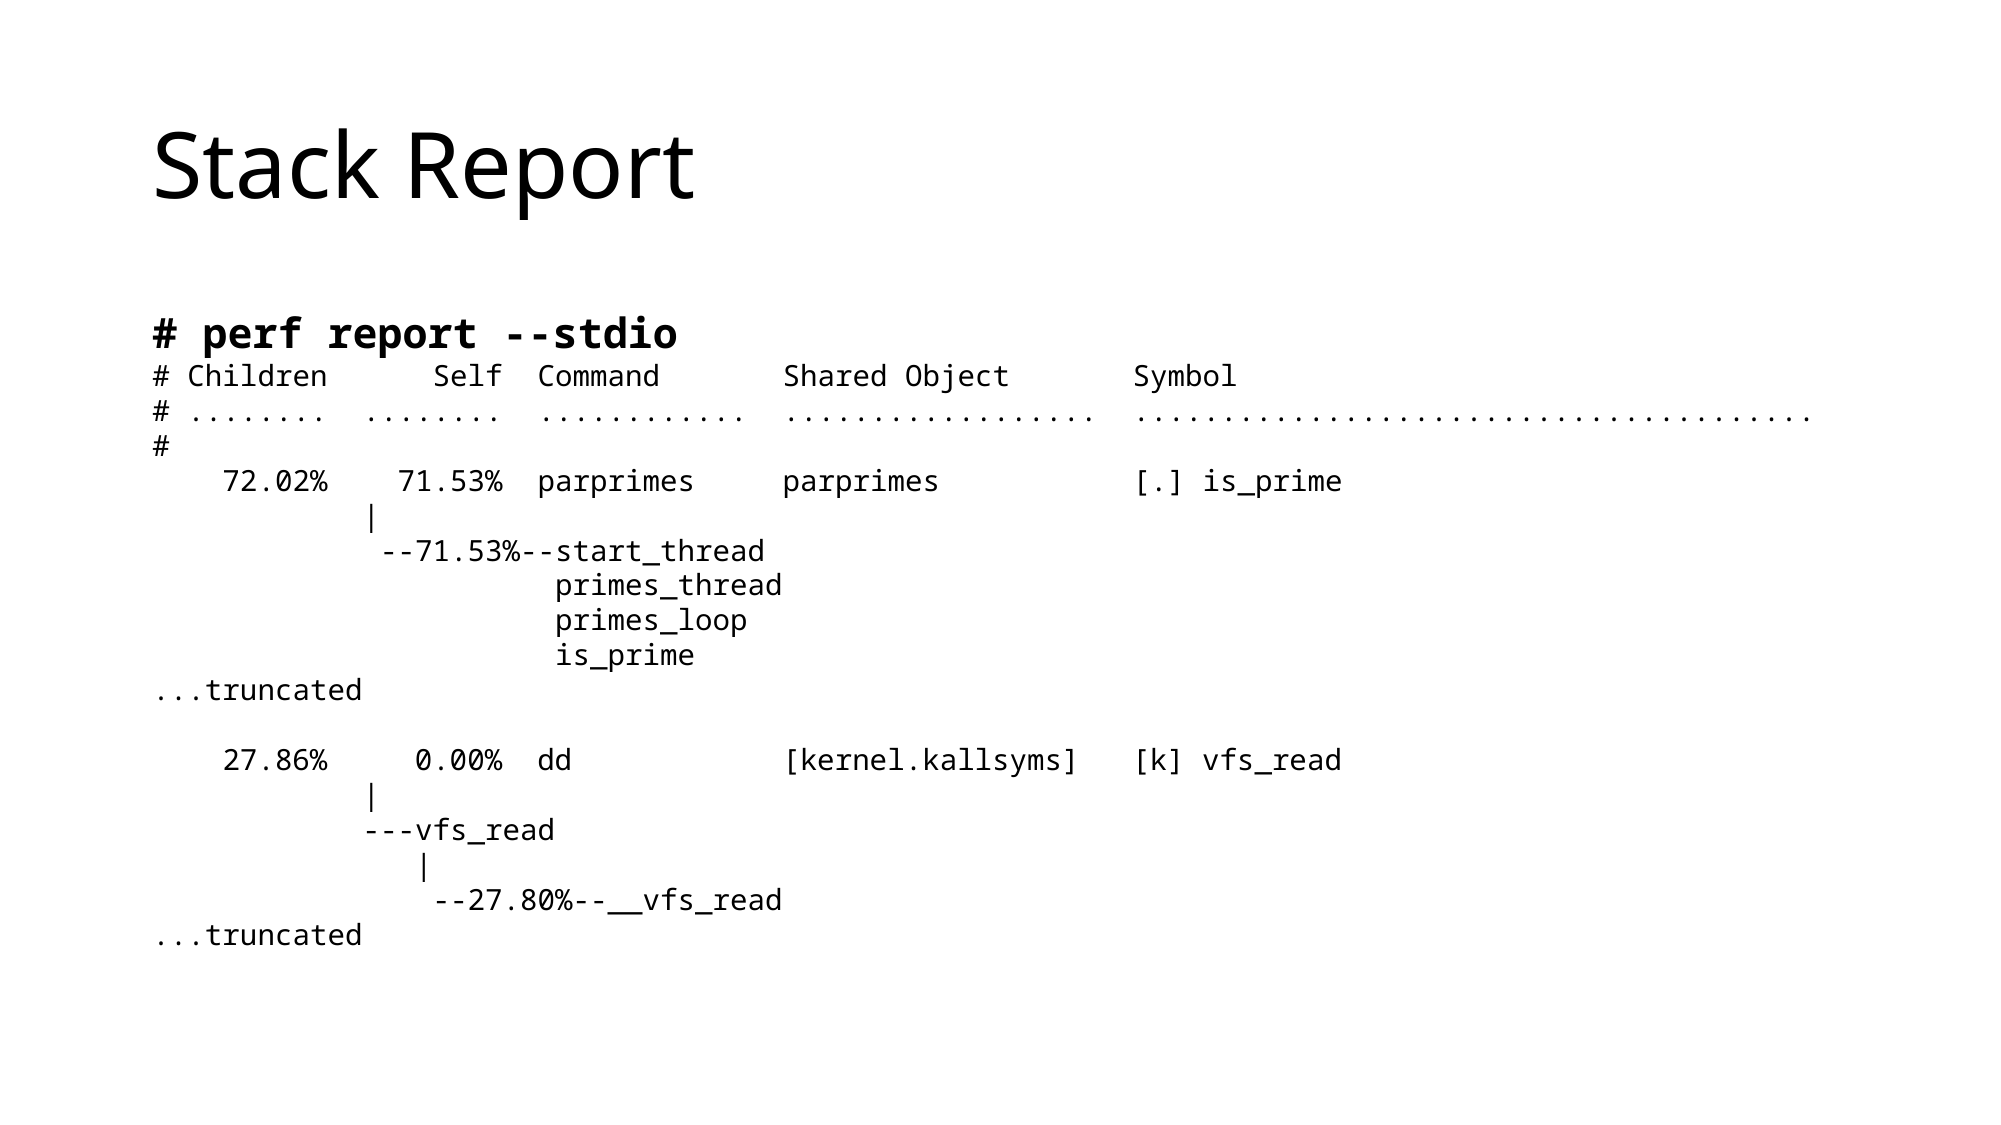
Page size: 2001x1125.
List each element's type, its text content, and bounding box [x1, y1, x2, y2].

list # perf report --stdio # Children Self Command Shared Object Symbol # ........ ........ ............ .................. ....................................... # 72.02% 71.53% parprimes parprimes [.] is_prime | --71.53%--start_thread primes_thread primes_loop is_prime ...truncated 27.86% 0.00% dd [kernel.kallsyms] [k] vfs_read | ---vfs_read | --27.80%--__vfs_read ...truncated [137, 299, 1863, 1106]
title Stack Report [137, 59, 1863, 278]
